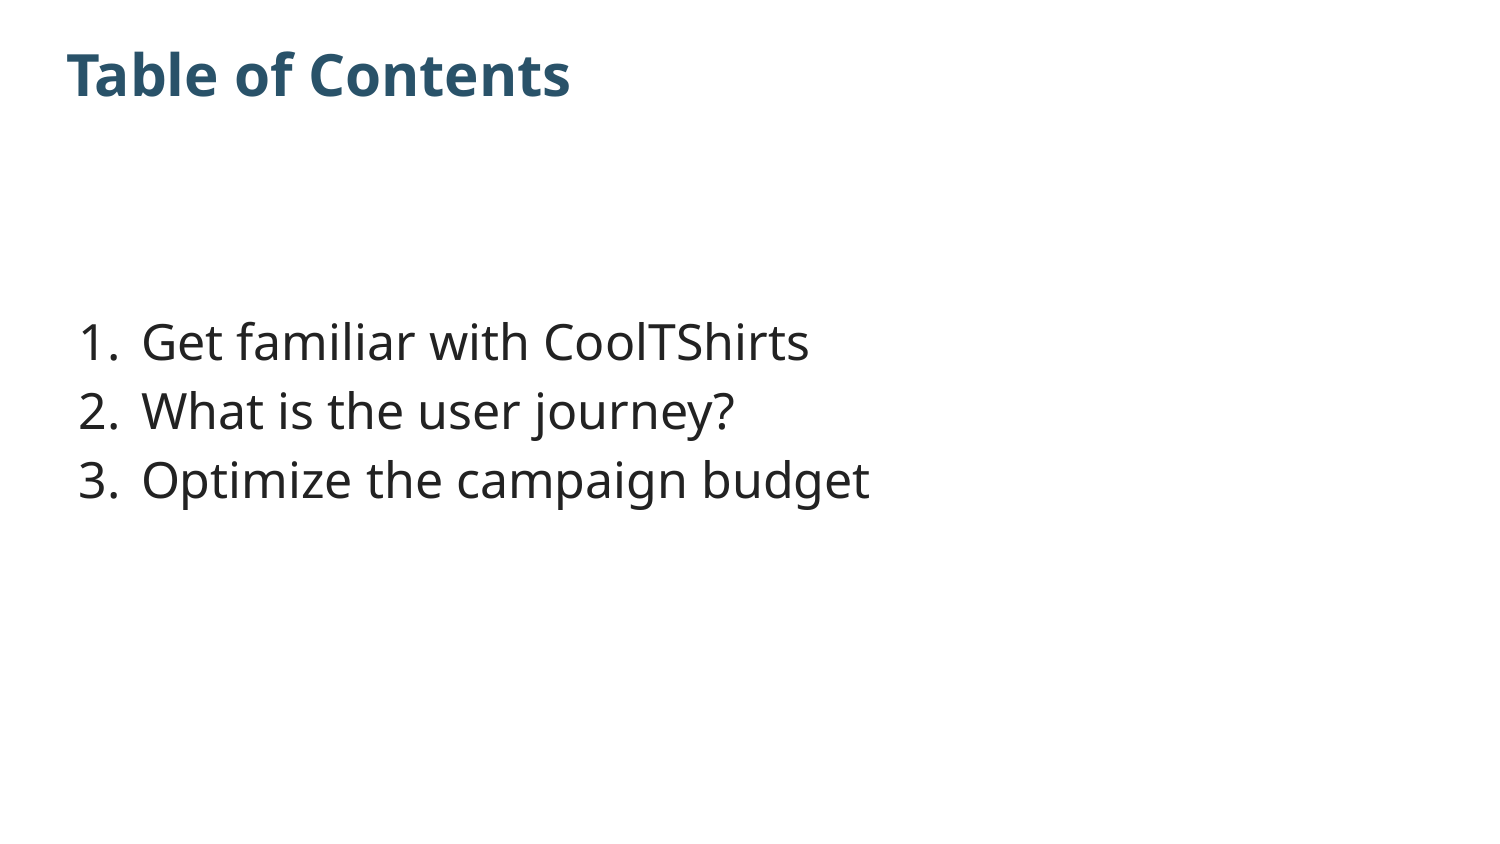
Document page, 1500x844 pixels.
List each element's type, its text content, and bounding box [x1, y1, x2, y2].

text_box Get familiar with CoolTShirts What is the user journey? Optimize the campaign budget [51, 207, 1374, 603]
title Table of Contents [51, 23, 1449, 117]
